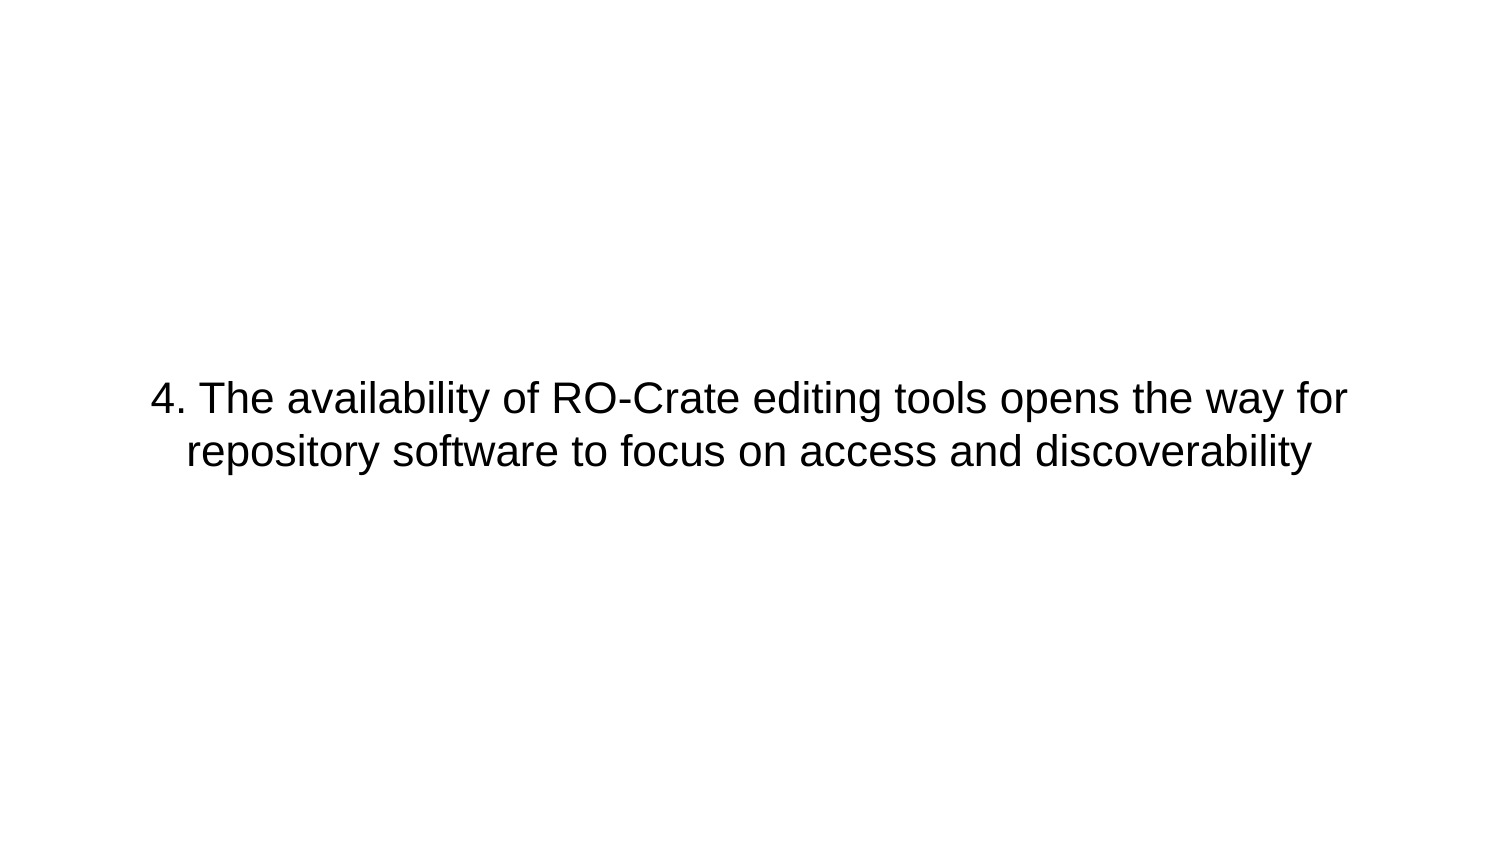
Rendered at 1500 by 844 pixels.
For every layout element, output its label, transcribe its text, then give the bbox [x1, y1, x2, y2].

title 4. The availability of RO-Crate editing tools opens the way for repository software to focus on access and discoverability [51, 352, 1449, 491]
